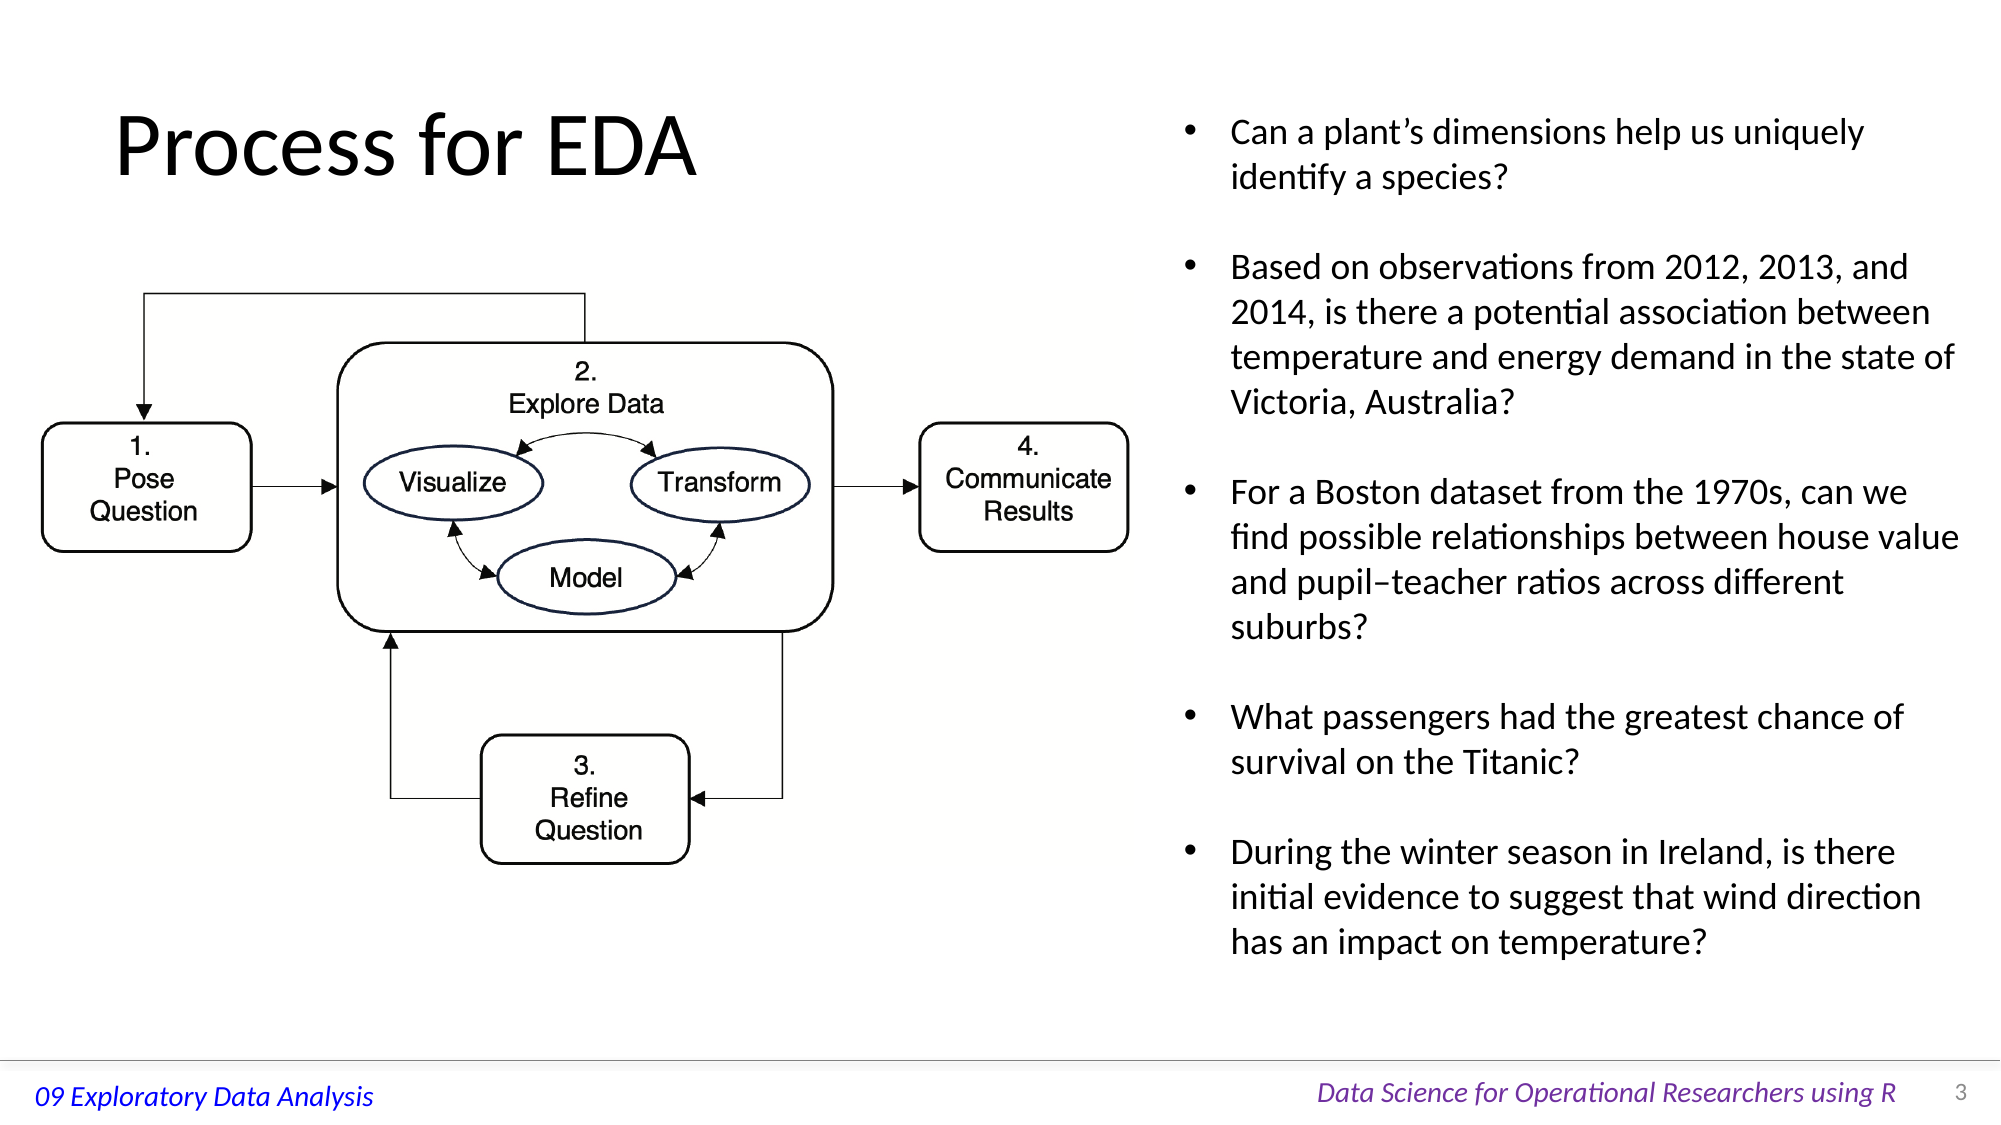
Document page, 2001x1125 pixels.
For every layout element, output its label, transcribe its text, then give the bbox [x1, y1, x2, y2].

text_box Can a plant’s dimensions help us uniquely identify a species? Based on observations from 2012, 2013, and 2014, is there a potential association between temperature and energy demand in the state of Victoria, Australia? For a Boston dataset from the 1970s, can we find possible relationships between house value and pupil–teacher ratios across different suburbs? What passengers had the greatest chance of survival on the Titanic? During the winter season in Ireland, is there initial evidence to suggest that wind direction has an impact on temperature? [1168, 99, 1983, 970]
picture [39, 289, 1134, 866]
slide_number 3 [1899, 1060, 1983, 1120]
title Process for EDA [99, 45, 1900, 233]
